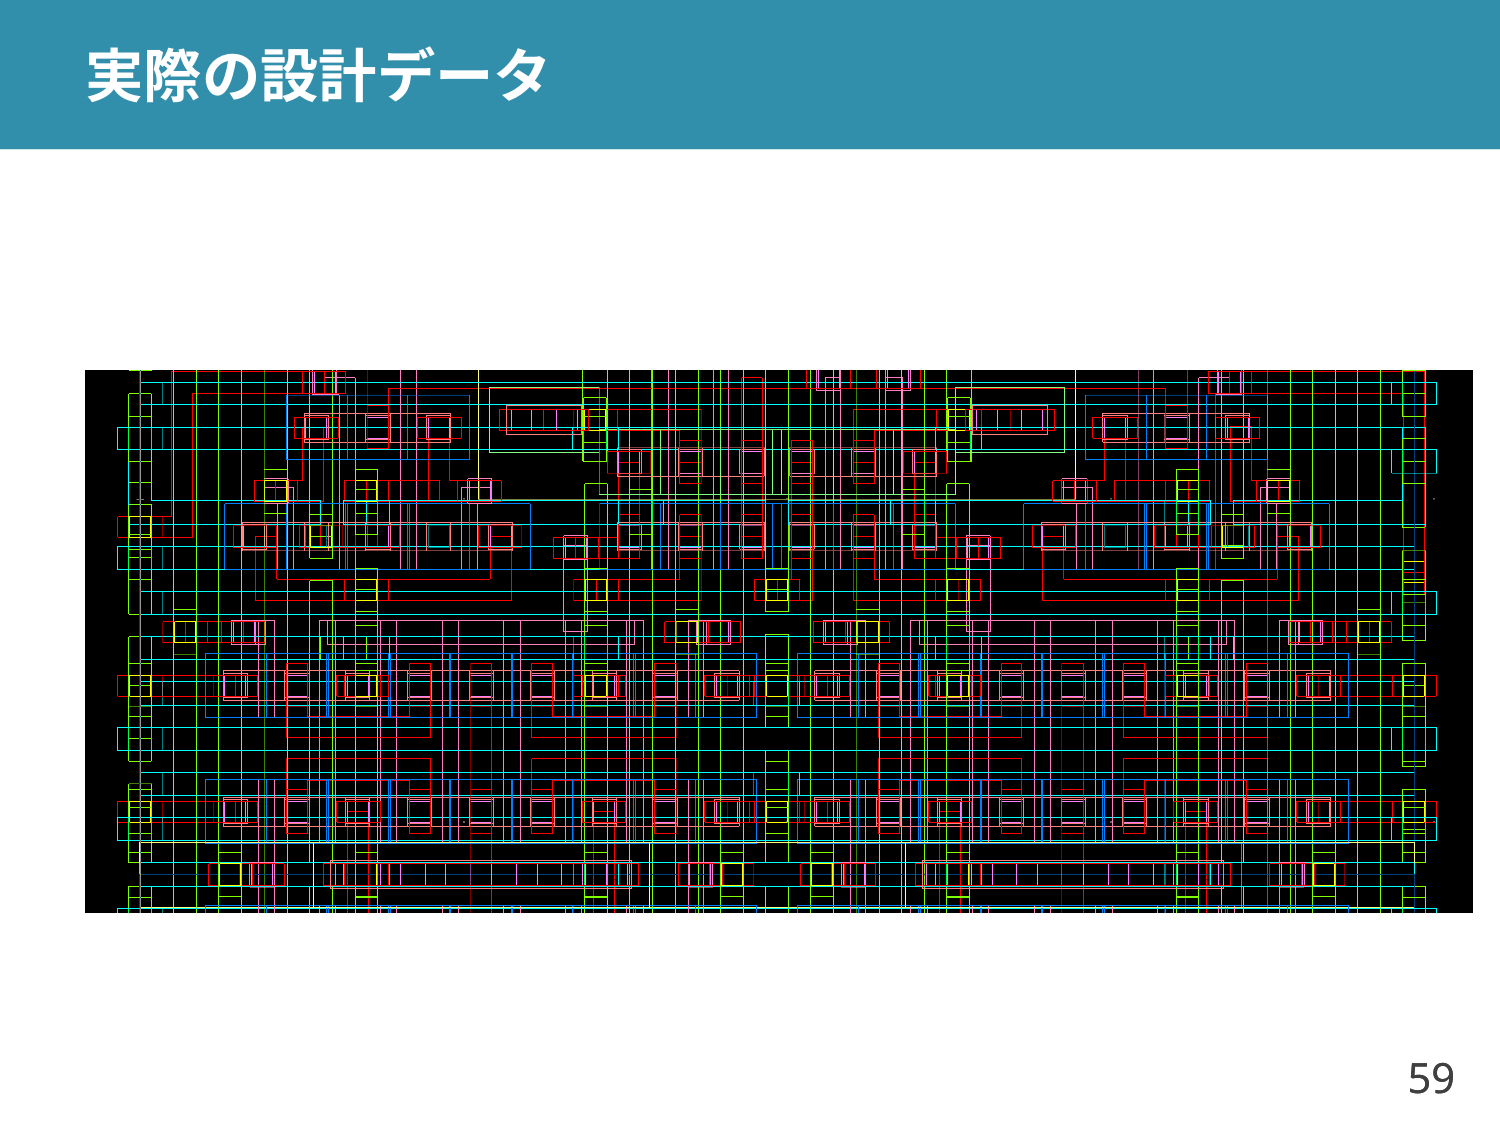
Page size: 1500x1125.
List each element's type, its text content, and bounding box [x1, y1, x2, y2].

title 実際の設計データ [70, 0, 1500, 150]
picture [85, 370, 1473, 914]
